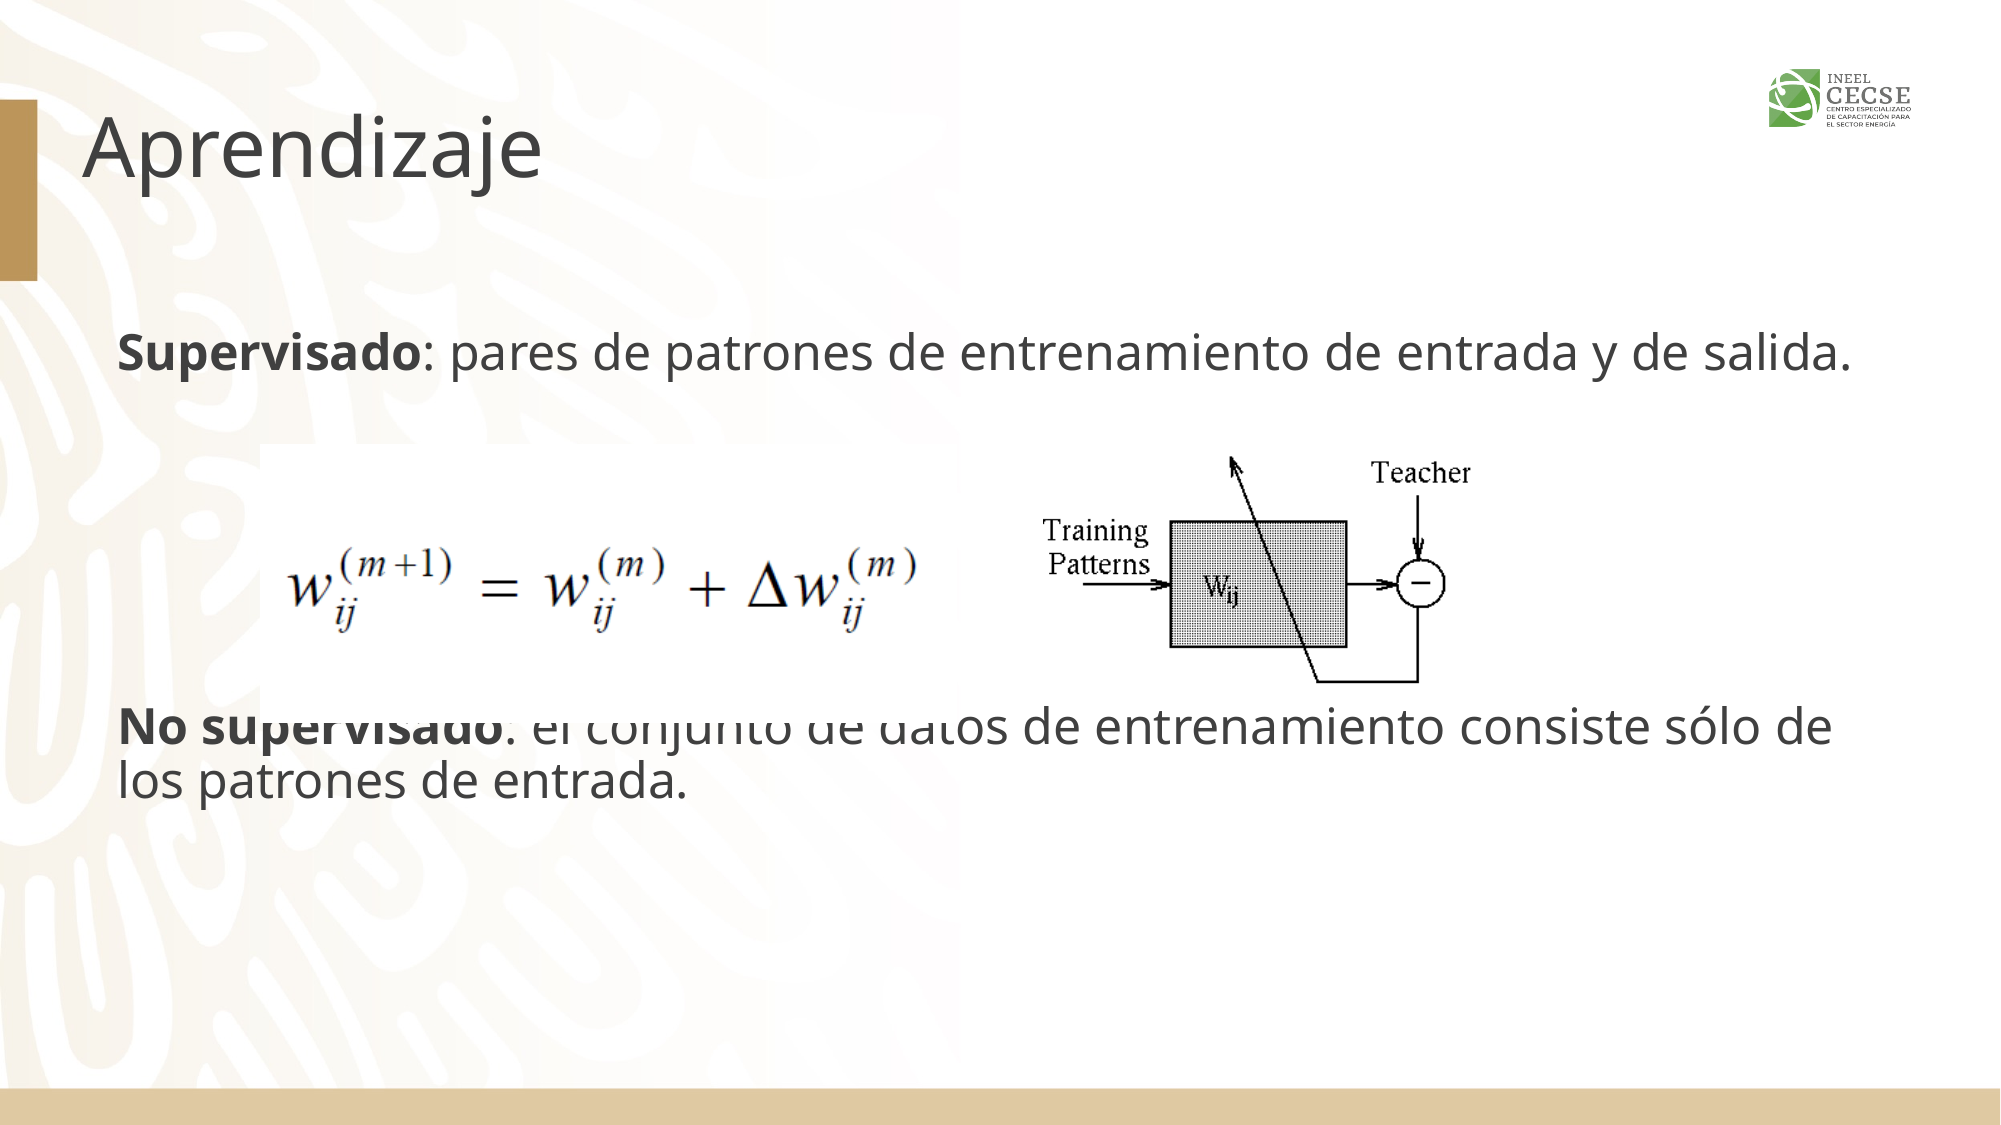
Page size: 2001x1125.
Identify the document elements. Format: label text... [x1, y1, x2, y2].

picture [0, 0, 2001, 1125]
list Supervisado: pares de patrones de entrenamiento de entrada y de salida. No supervisado: el conjunto de datos de entrenamiento consiste sólo de los patrones de entrada. [102, 320, 1898, 947]
title Aprendizaje [67, 98, 1543, 282]
